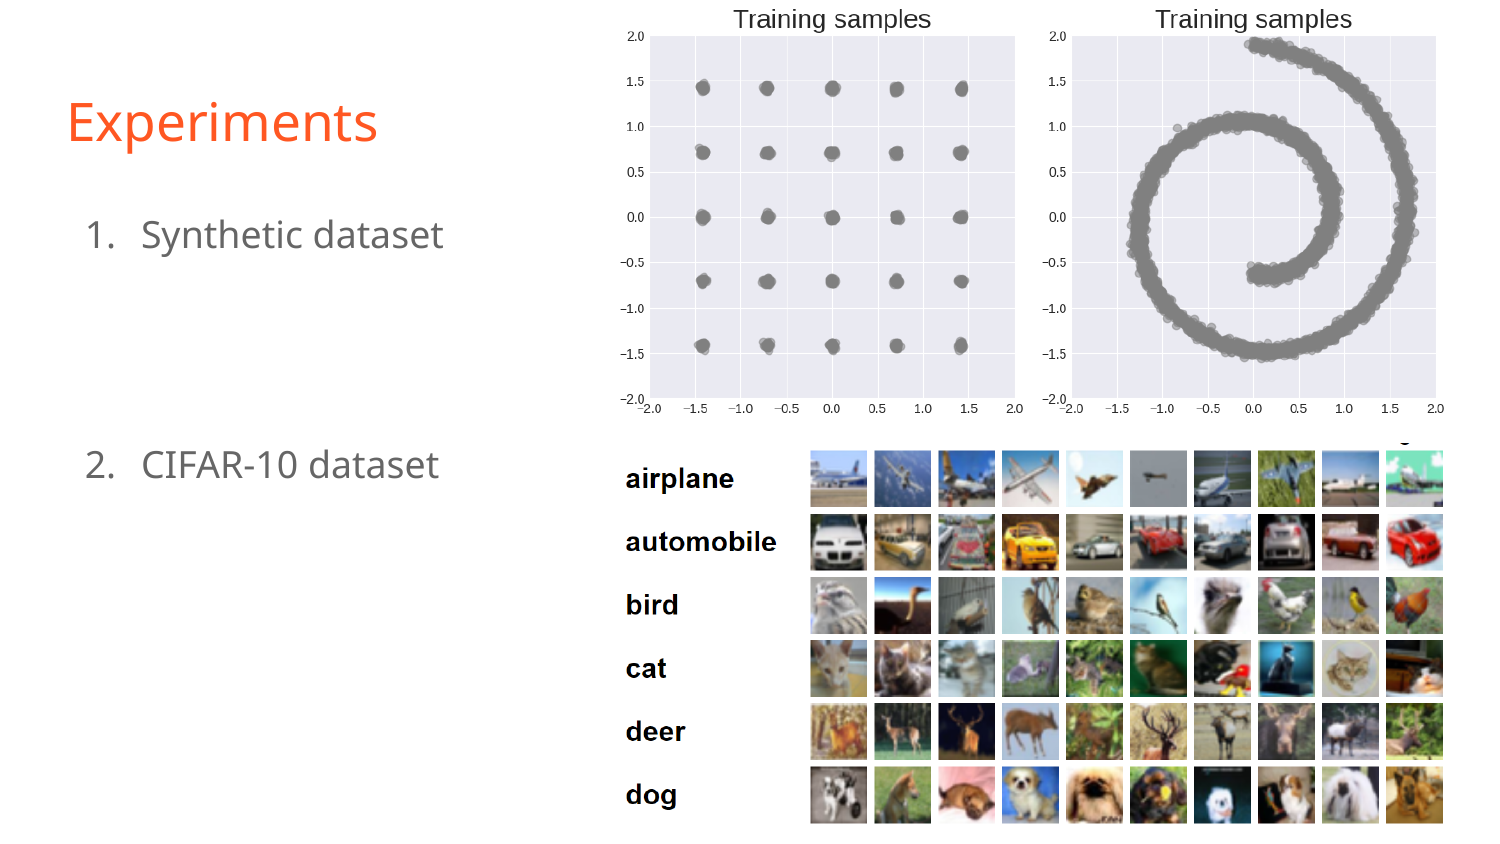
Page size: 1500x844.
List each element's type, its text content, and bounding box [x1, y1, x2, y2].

list Synthetic dataset CIFAR-10 dataset [51, 189, 1449, 750]
title Experiments [51, 72, 604, 167]
picture [609, 442, 1450, 829]
picture [609, 0, 1454, 425]
